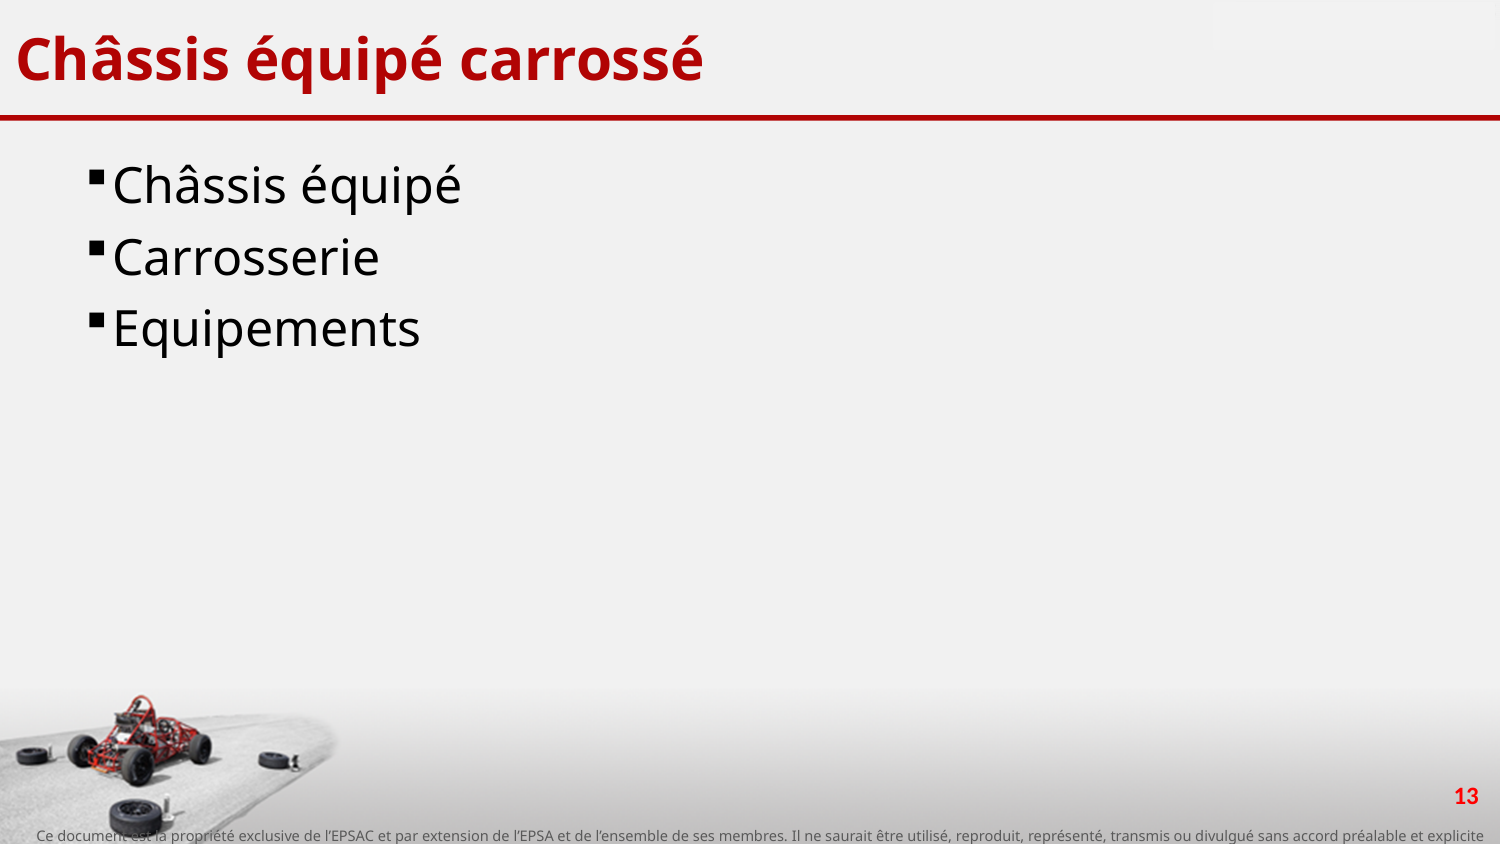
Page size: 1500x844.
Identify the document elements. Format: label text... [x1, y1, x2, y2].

title Châssis équipé carrossé [0, 3, 1500, 112]
picture [0, 669, 1500, 844]
list Châssis équipé Carrosserie Equipements [41, 138, 1459, 706]
slide_number 13 [1340, 767, 1495, 822]
